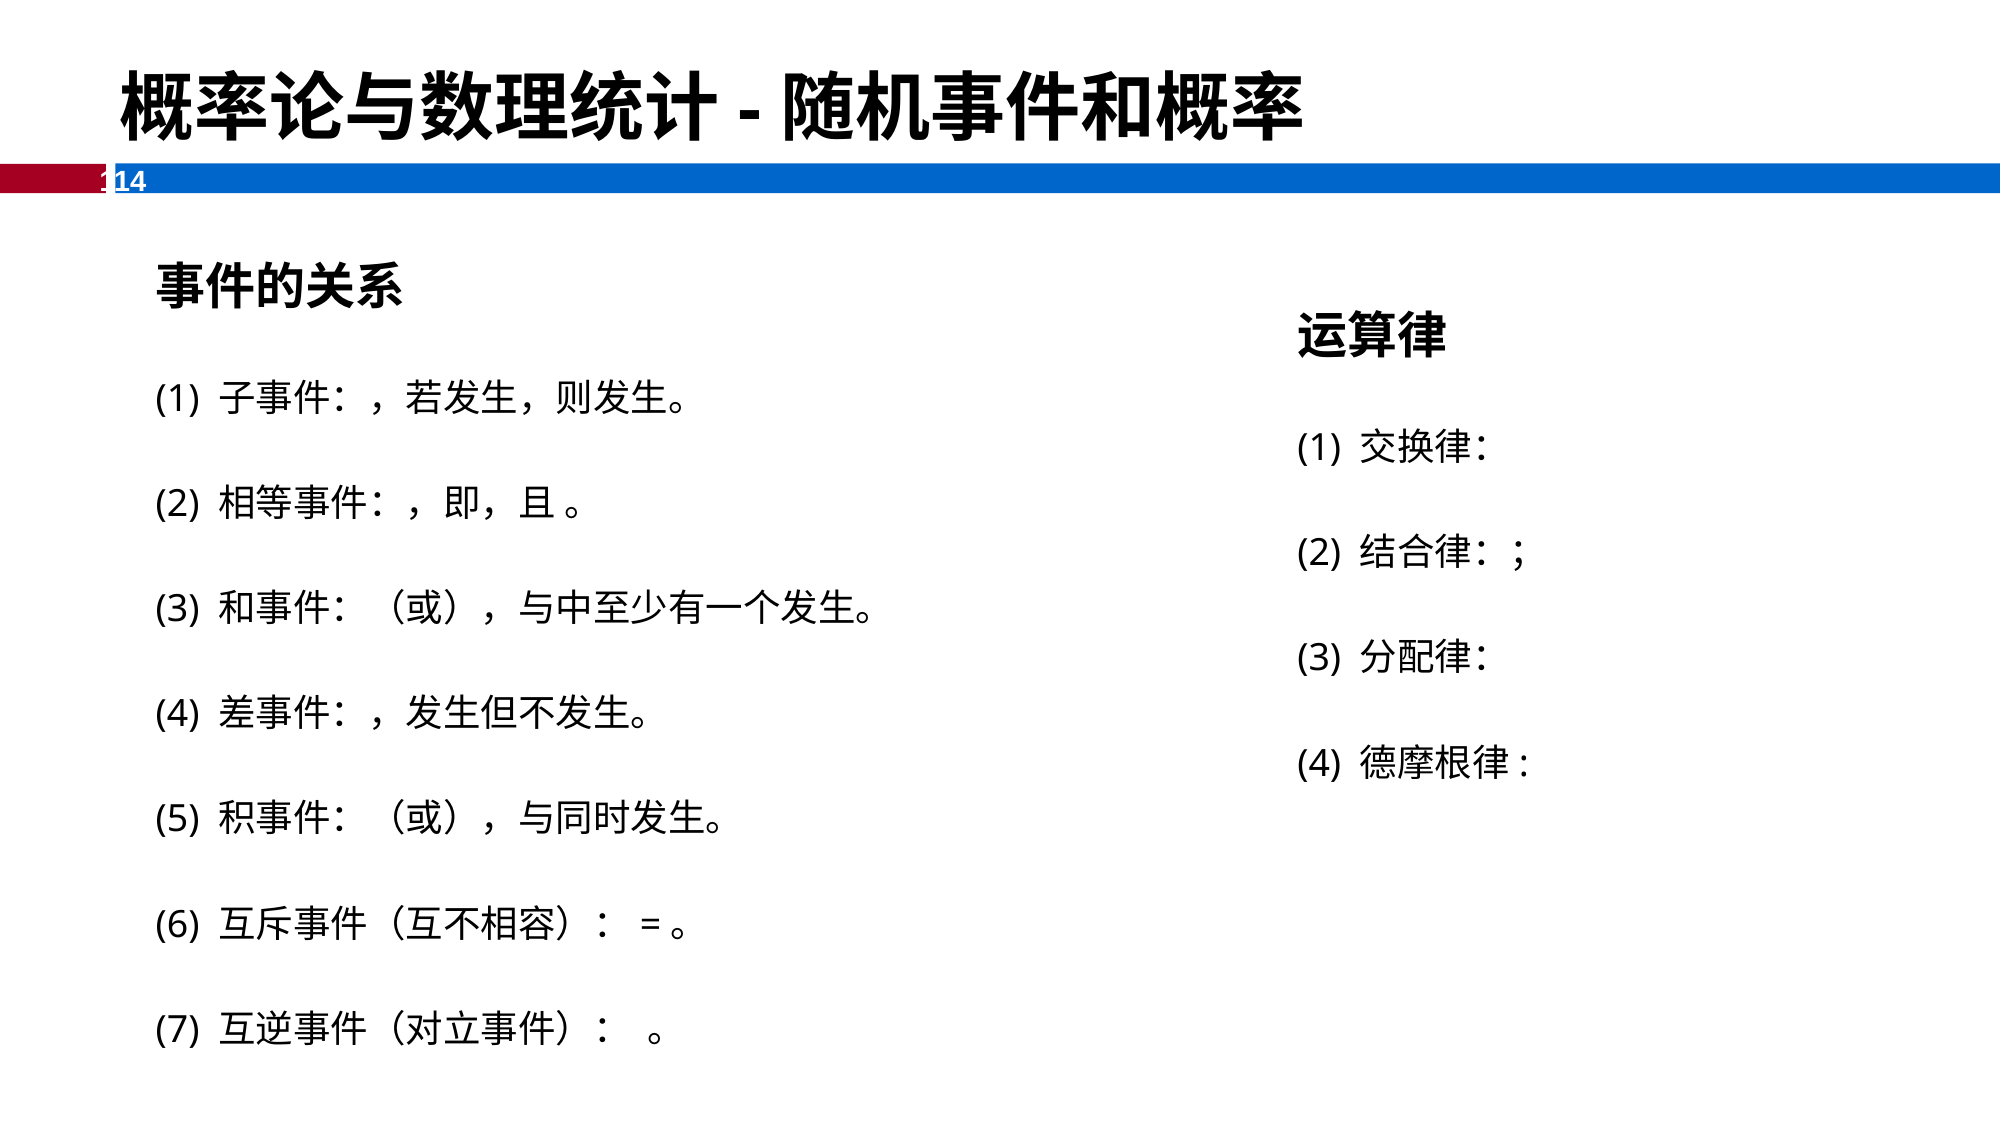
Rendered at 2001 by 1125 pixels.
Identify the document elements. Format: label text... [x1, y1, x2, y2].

text_box 概率论与数理统计-随机事件和概率 [104, 5, 1458, 294]
